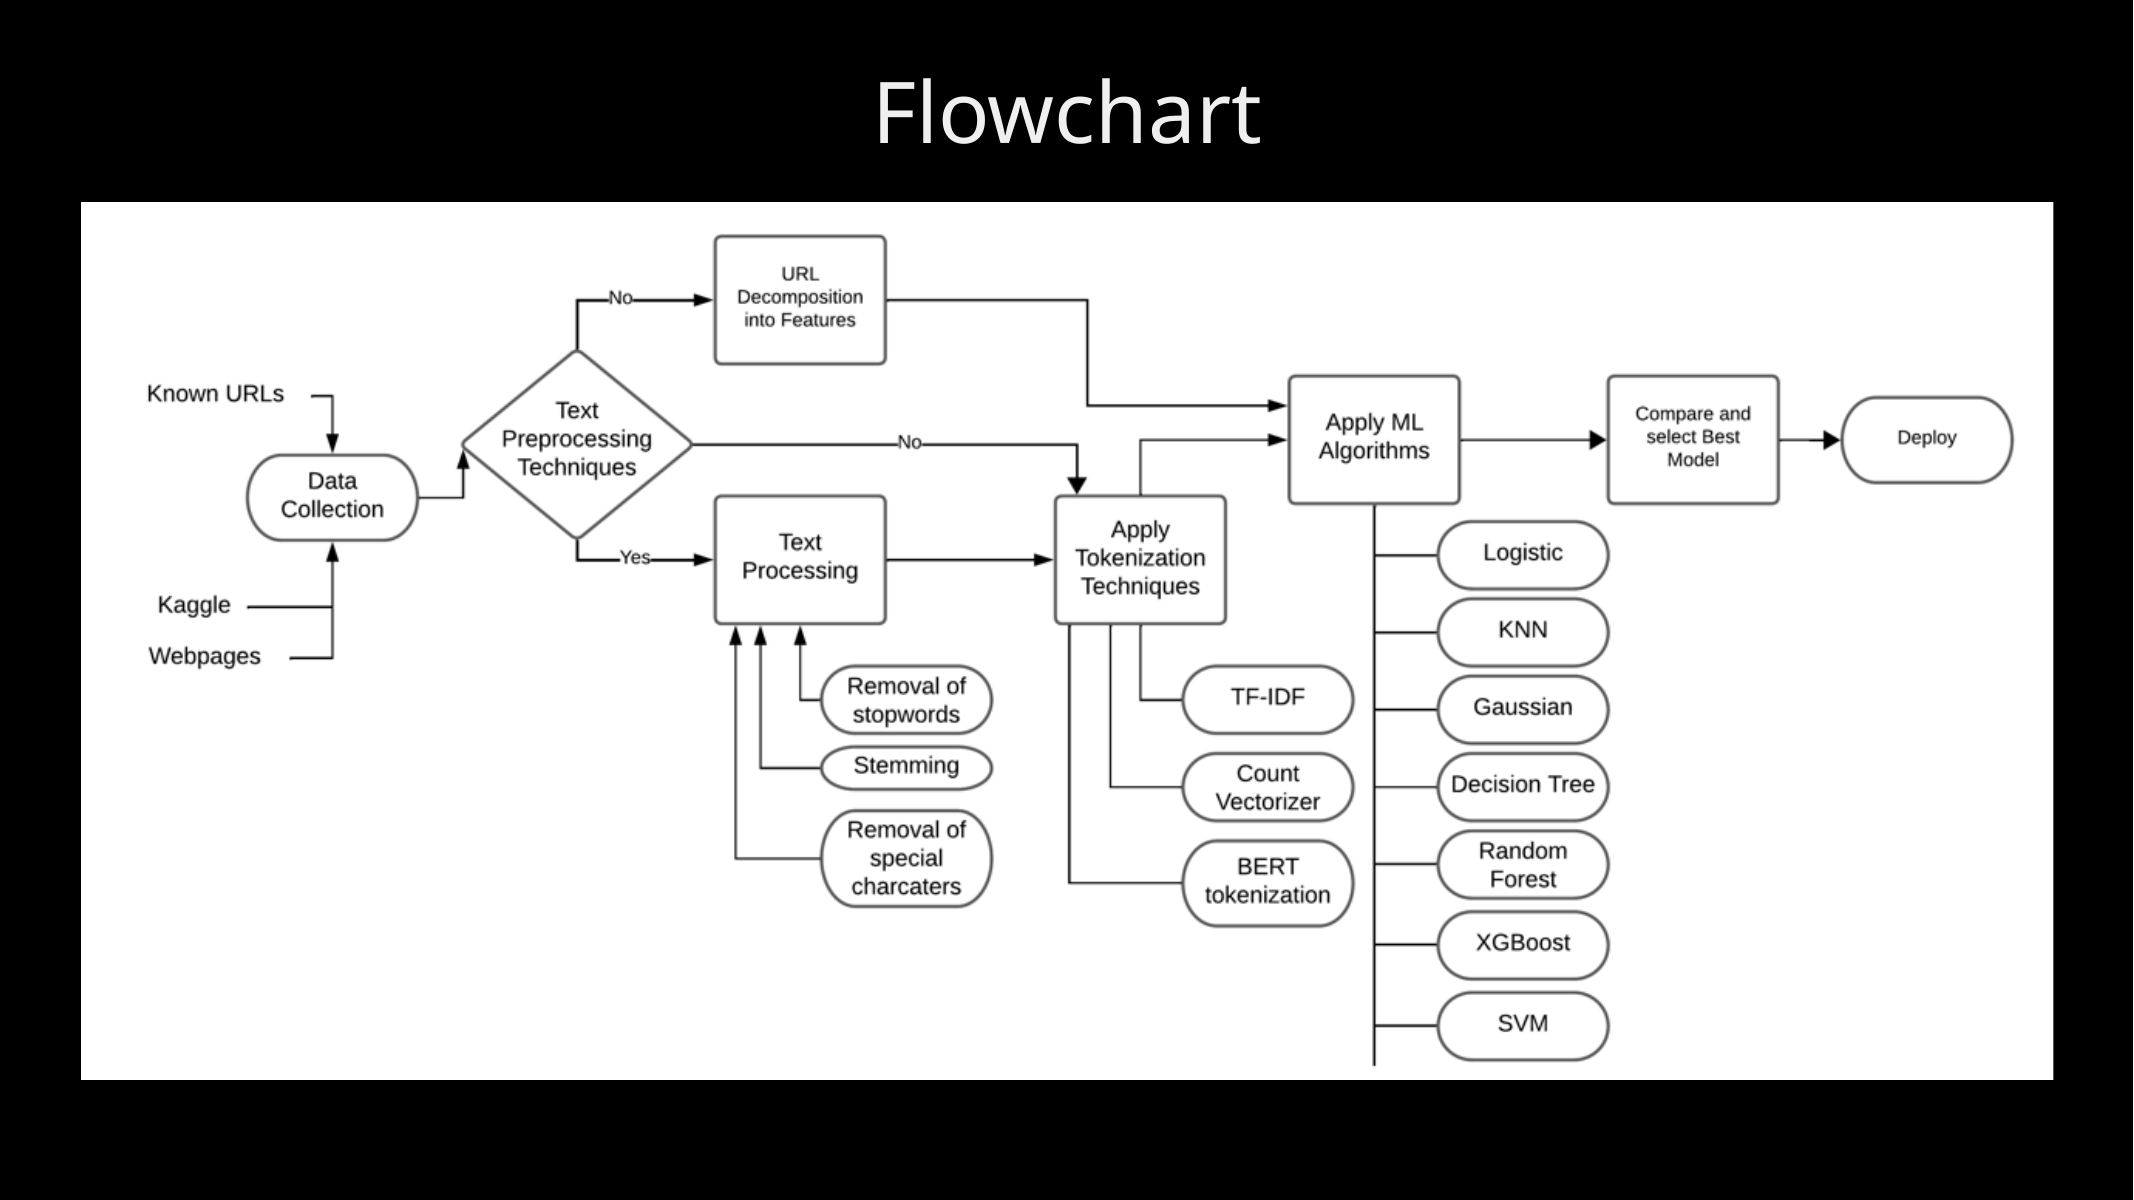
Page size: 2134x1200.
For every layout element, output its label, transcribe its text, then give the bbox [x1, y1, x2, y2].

text_box [80, 202, 2054, 1081]
text_box Flowchart [516, 55, 1619, 175]
